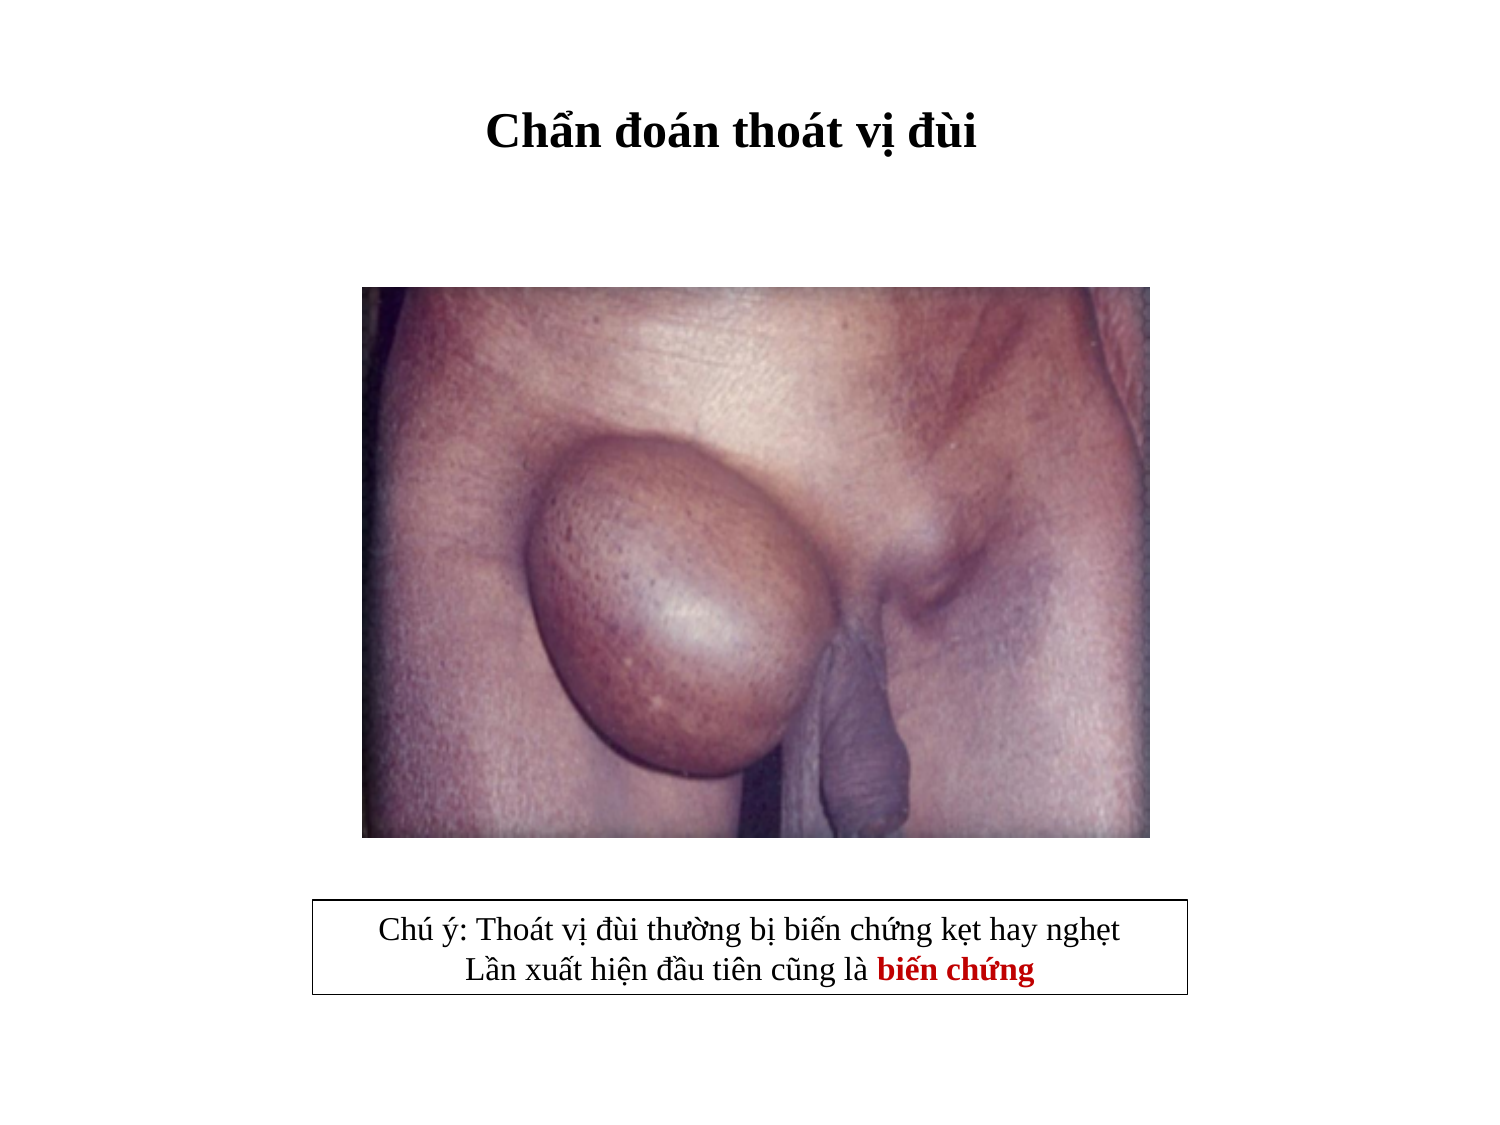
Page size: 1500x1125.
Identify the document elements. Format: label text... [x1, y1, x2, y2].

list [362, 287, 1151, 838]
title Chẩn đoán thoát vị đùi [387, 50, 1075, 205]
text_box Chú ý: Thoát vị đùi thường bị biến chứng kẹt hay nghẹt Lần xuất hiện đầu tiên cũng là biến chứng [312, 899, 1188, 995]
